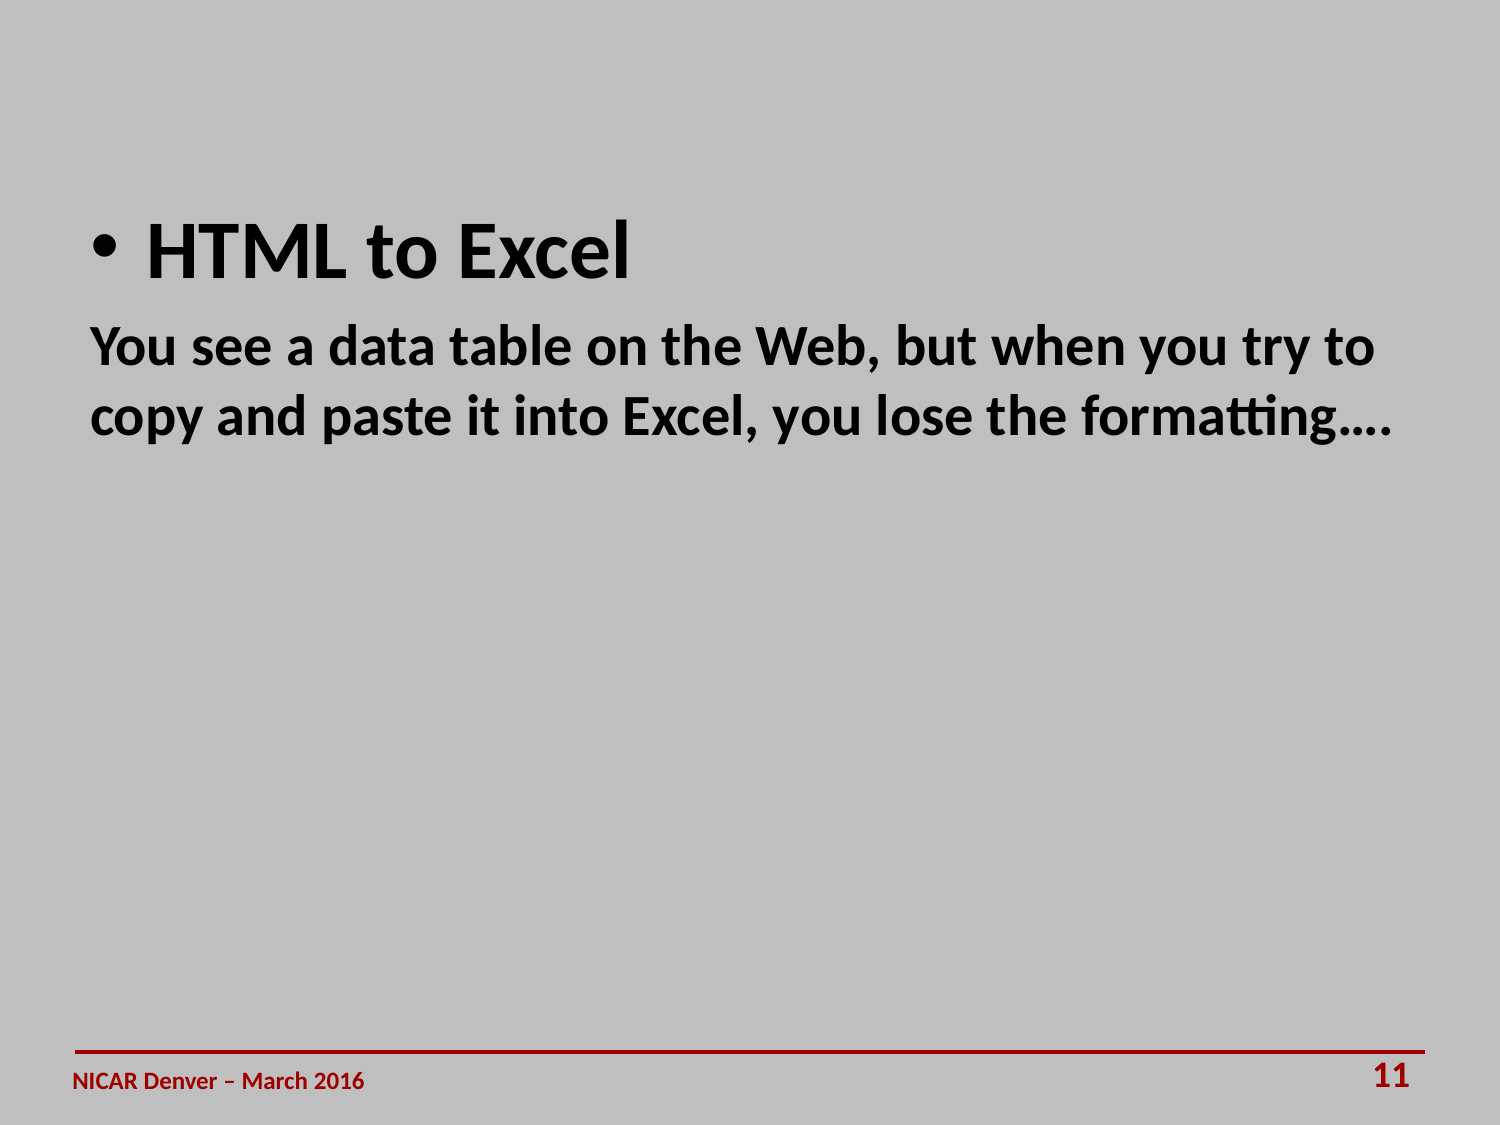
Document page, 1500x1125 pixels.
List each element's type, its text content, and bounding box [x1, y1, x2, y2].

list HTML to Excel You see a data table on the Web, but when you try to copy and paste it into Excel, you lose the formatting…. [75, 187, 1425, 1005]
footer NICAR Denver – March 2016 [24, 1050, 413, 1110]
slide_number 11 [1074, 1042, 1425, 1103]
